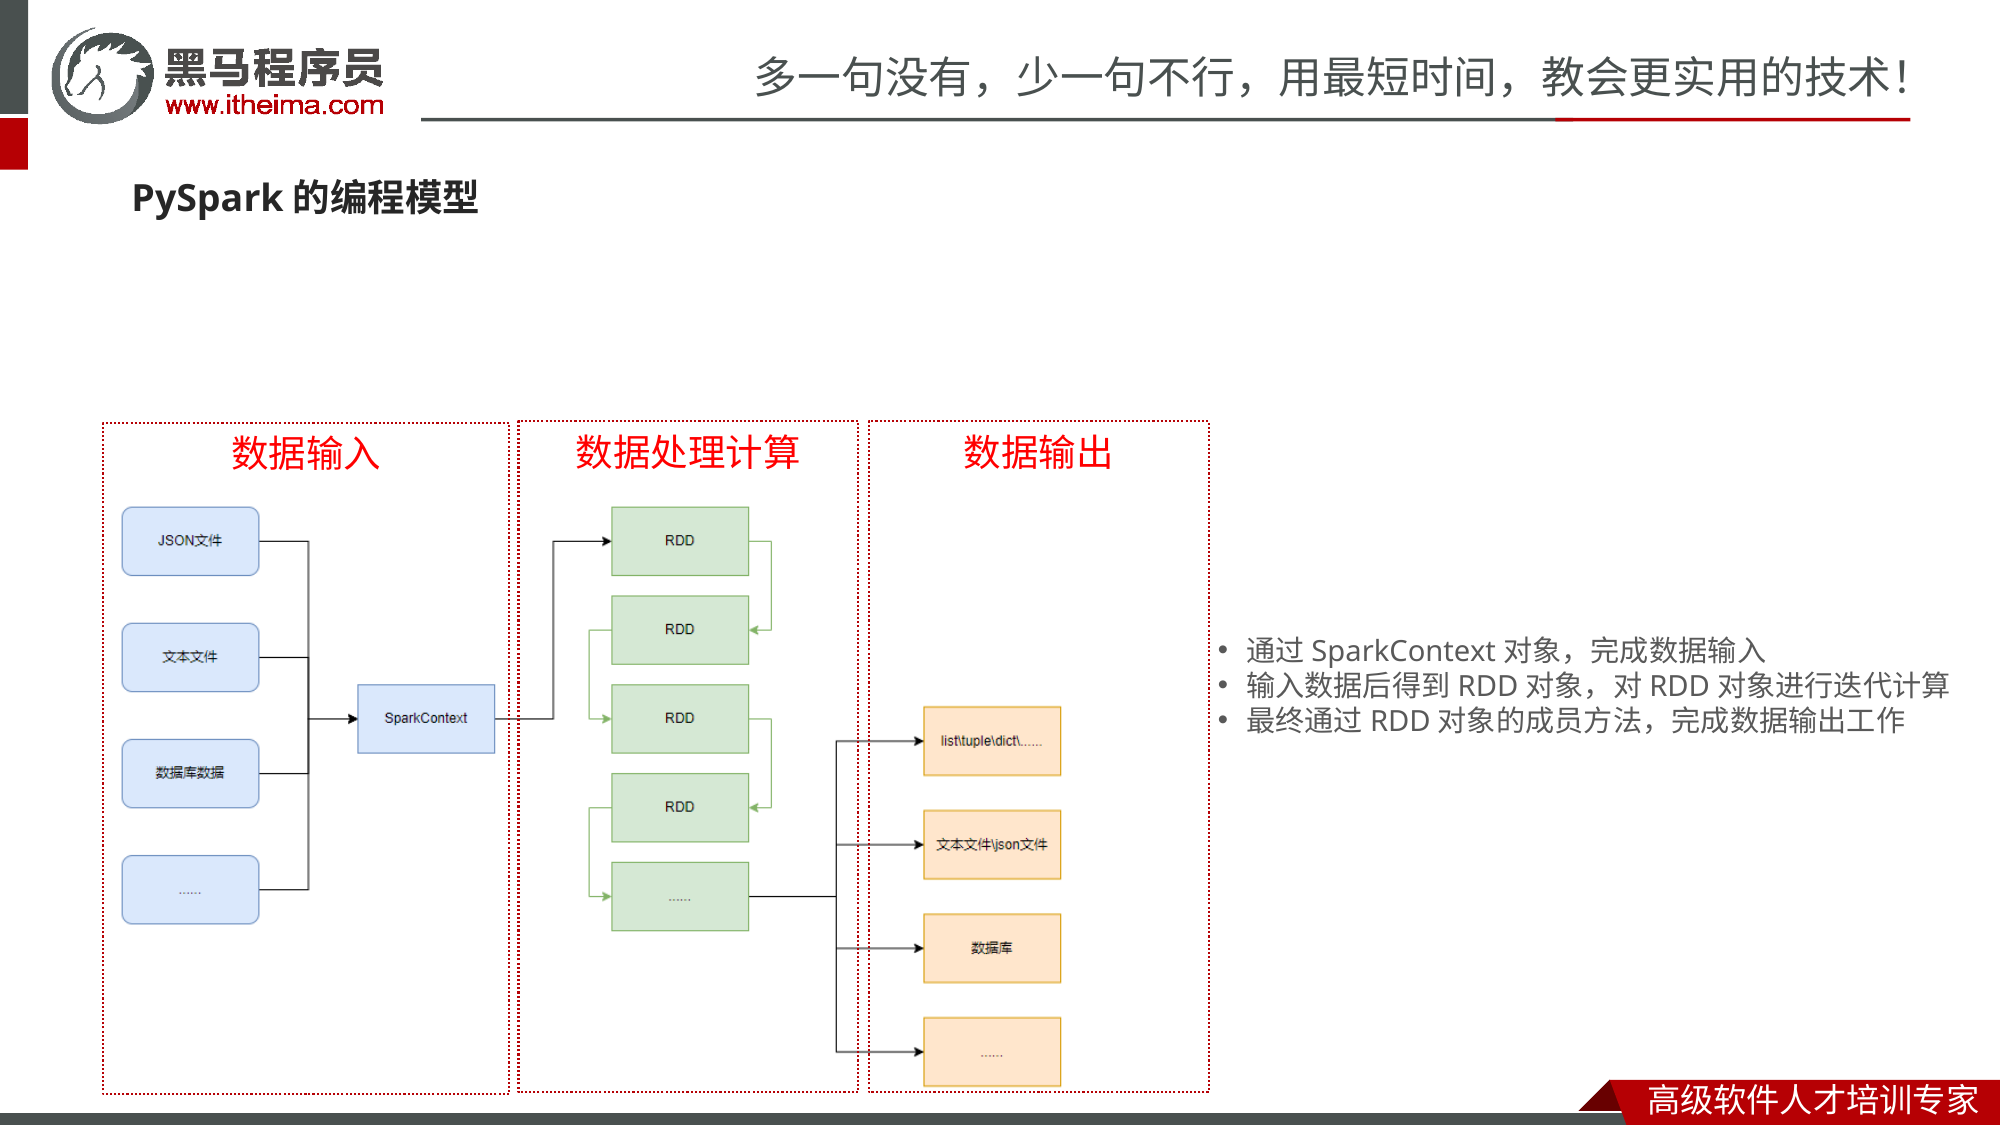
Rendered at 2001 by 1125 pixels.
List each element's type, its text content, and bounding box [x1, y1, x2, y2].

text_box 数据处理计算 [516, 419, 860, 499]
text_box 数据输入 [101, 421, 511, 1096]
picture [116, 501, 1067, 1093]
text_box 数据输出 [867, 419, 1211, 1095]
text_box 通过SparkContext对象，完成数据输入 输入数据后得到RDD对象，对RDD对象进行迭代计算 最终通过RDD对象的成员方法，完成数据输出工作 [1203, 624, 1966, 745]
list PySpark的编程模型 [116, 154, 1872, 239]
picture [50, 26, 384, 125]
